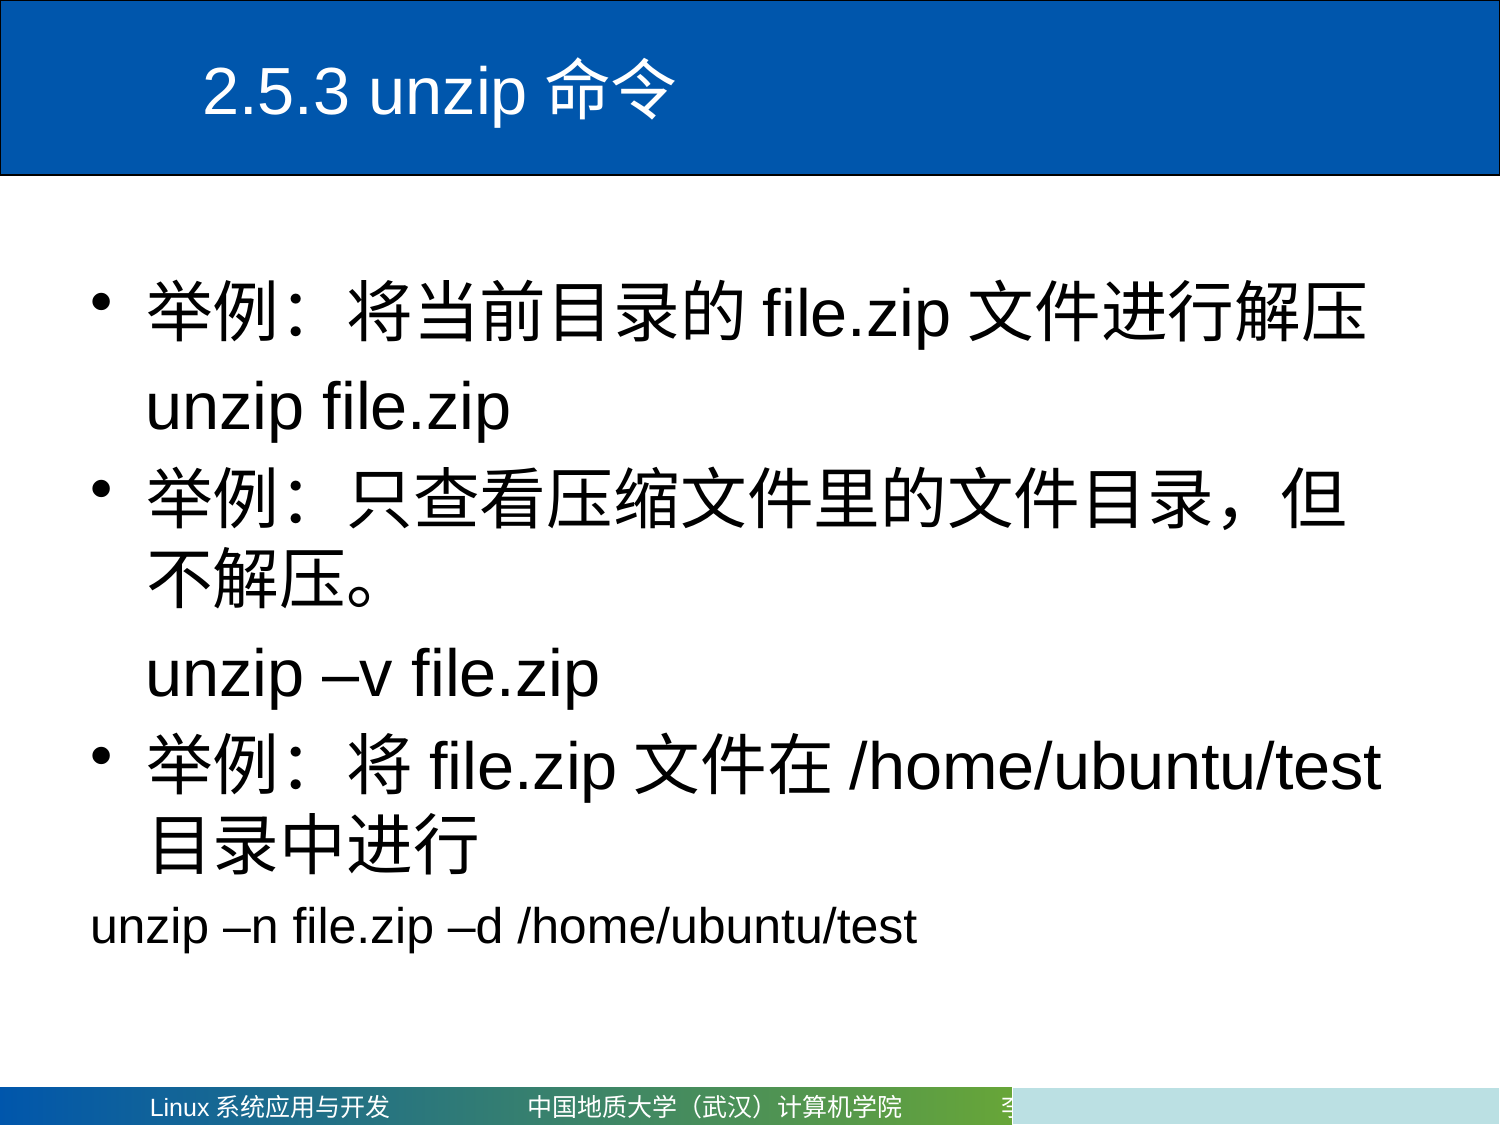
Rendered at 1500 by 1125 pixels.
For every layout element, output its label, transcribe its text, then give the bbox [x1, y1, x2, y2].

list 举例：将当前目录的file.zip文件进行解压 unzip file.zip 举例：只查看压缩文件里的文件目录，但不解压。 unzip –v file.zip 举例：将file.zip文件在/home/ubuntu/test目录中进行 unzip –n file.zip –d /home/ubuntu/test [75, 262, 1425, 1005]
title 2.5.3 unzip命令 [187, 12, 1500, 163]
